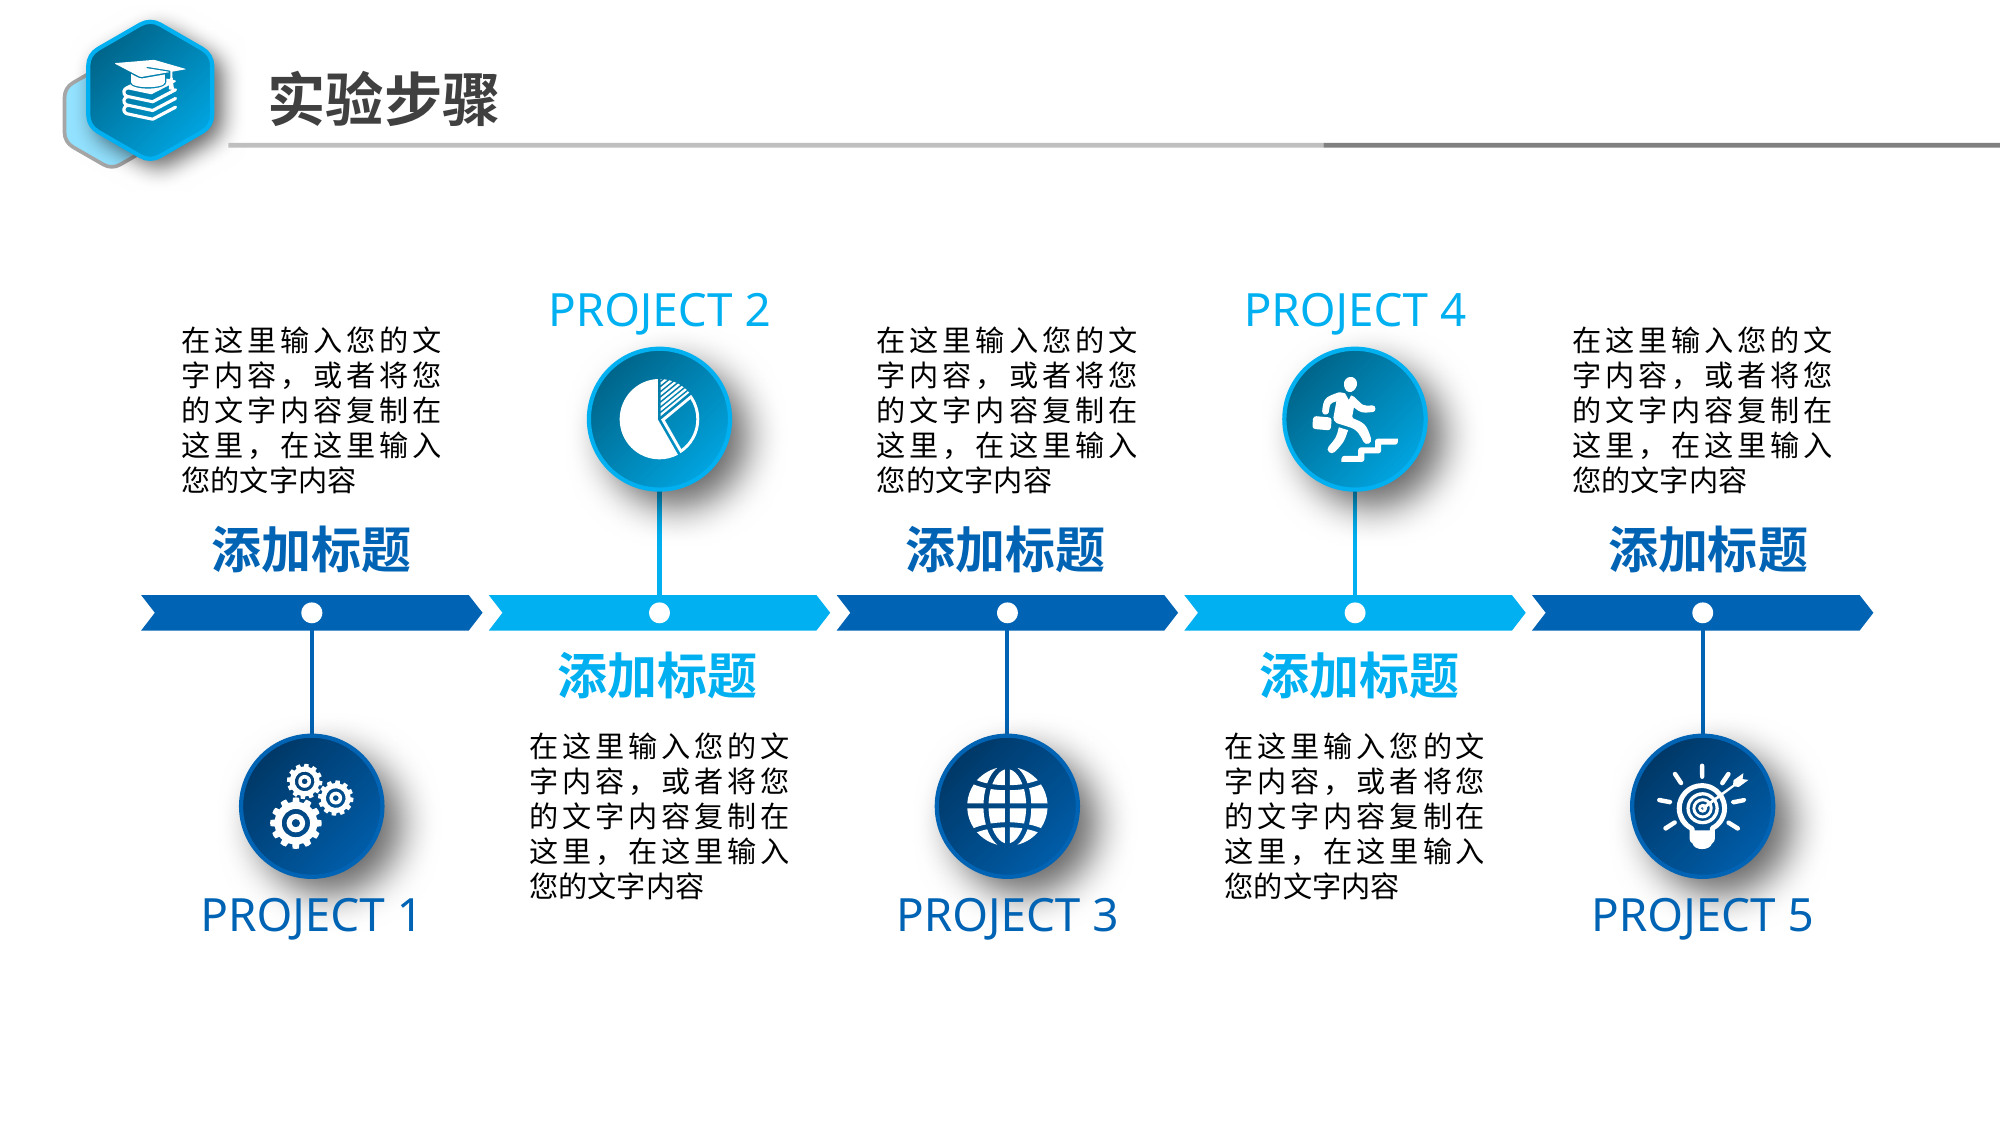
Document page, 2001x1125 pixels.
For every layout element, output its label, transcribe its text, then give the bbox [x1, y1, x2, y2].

text_box [115, 59, 186, 121]
text_box PROJECT 1 [185, 878, 438, 948]
text_box 在这里输入您的文字内容，或者将您的文字内容复制在这里，在这里输入您的文字内容 [862, 314, 1153, 505]
text_box 在这里输入您的文字内容，或者将您的文字内容复制在这里，在这里输入您的文字内容 [1557, 314, 1848, 505]
text_box 在这里输入您的文字内容，或者将您的文字内容复制在这里，在这里输入您的文字内容 [166, 314, 457, 505]
text_box 在这里输入您的文字内容，或者将您的文字内容复制在这里，在这里输入您的文字内容 [514, 721, 805, 911]
text_box 添加标题 [1593, 511, 1824, 587]
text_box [1184, 595, 1526, 631]
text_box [588, 348, 731, 490]
text_box PROJECT 2 [533, 273, 786, 344]
text_box 添加标题 [196, 511, 426, 587]
text_box [88, 21, 213, 159]
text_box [836, 595, 1179, 631]
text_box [141, 595, 483, 631]
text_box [1284, 348, 1426, 490]
text_box 在这里输入您的文字内容，或者将您的文字内容复制在这里，在这里输入您的文字内容 [1209, 721, 1501, 911]
text_box 添加标题 [542, 636, 773, 712]
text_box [241, 735, 383, 877]
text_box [1531, 595, 1874, 631]
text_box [1632, 735, 1774, 877]
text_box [228, 142, 2000, 148]
text_box [63, 78, 116, 168]
text_box PROJECT 3 [881, 878, 1134, 948]
text_box 添加标题 [890, 511, 1121, 587]
text_box 添加标题 [1244, 636, 1475, 712]
text_box PROJECT 4 [1228, 273, 1482, 344]
text_box PROJECT 5 [1576, 878, 1829, 948]
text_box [488, 595, 831, 631]
text_box 实验步骤 [252, 56, 893, 141]
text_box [936, 735, 1078, 877]
